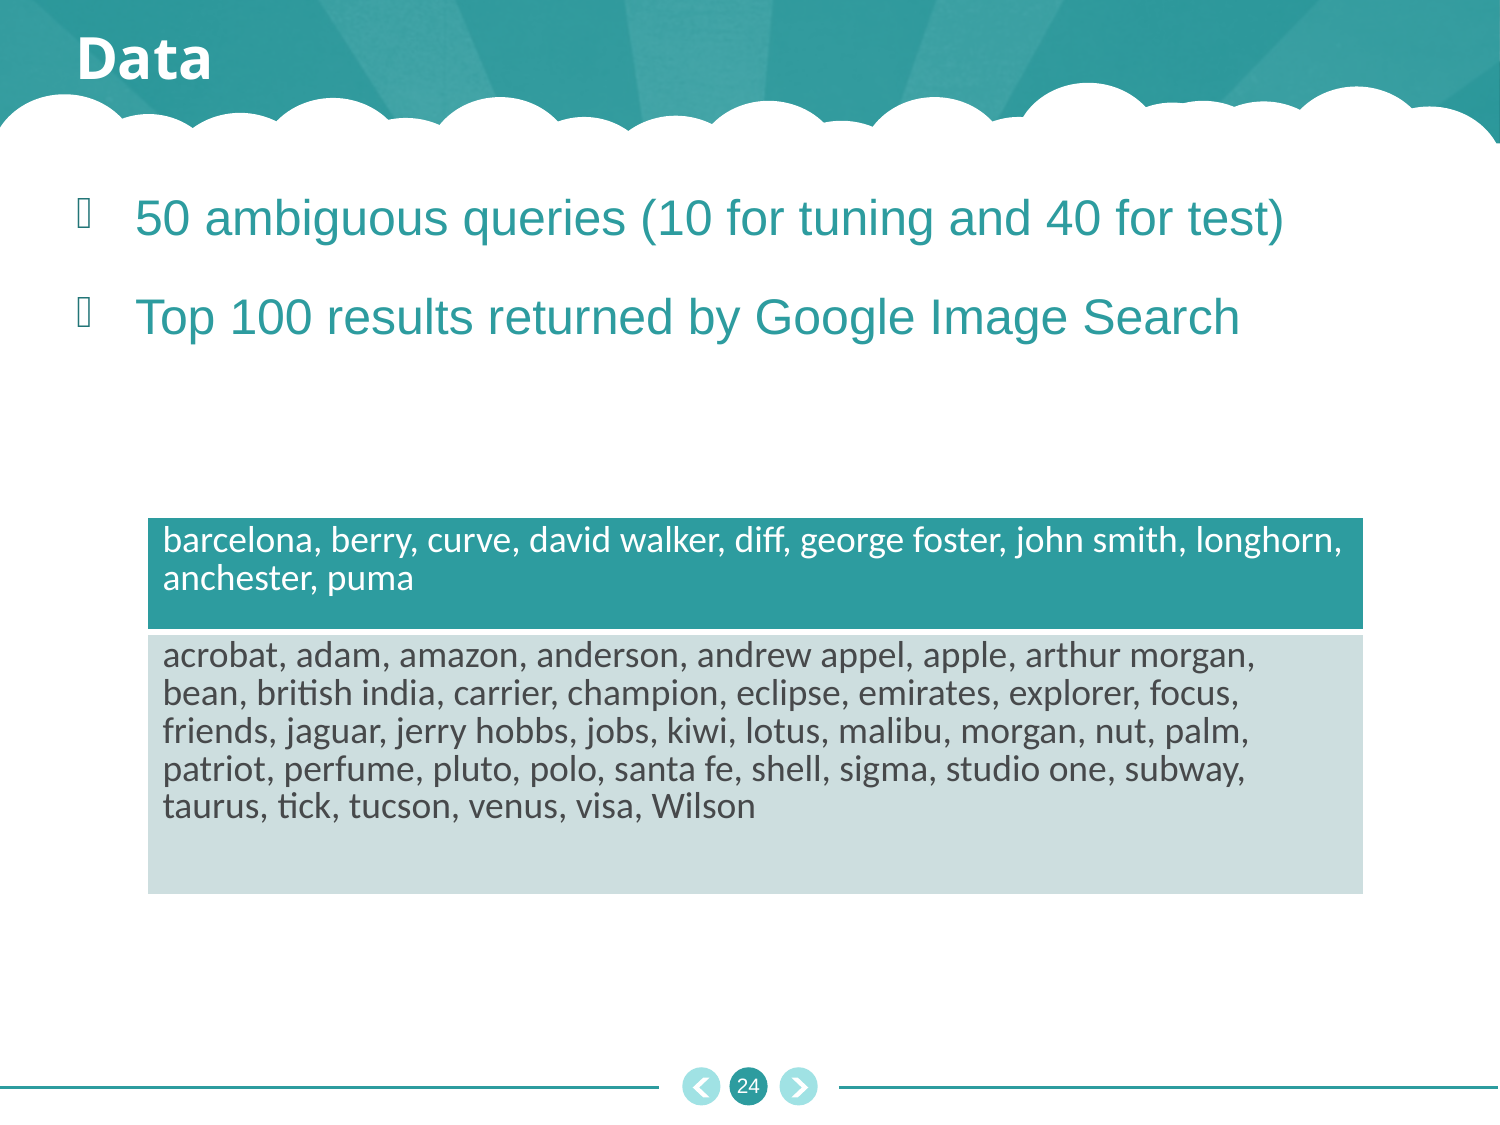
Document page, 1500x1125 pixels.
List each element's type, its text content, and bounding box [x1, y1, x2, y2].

text_box 50 ambiguous queries (10 for tuning and 40 for test) Top 100 results returned by Google Image Search [61, 177, 1434, 1014]
slide_number 23 [718, 1054, 779, 1115]
title Data [60, 0, 1434, 100]
